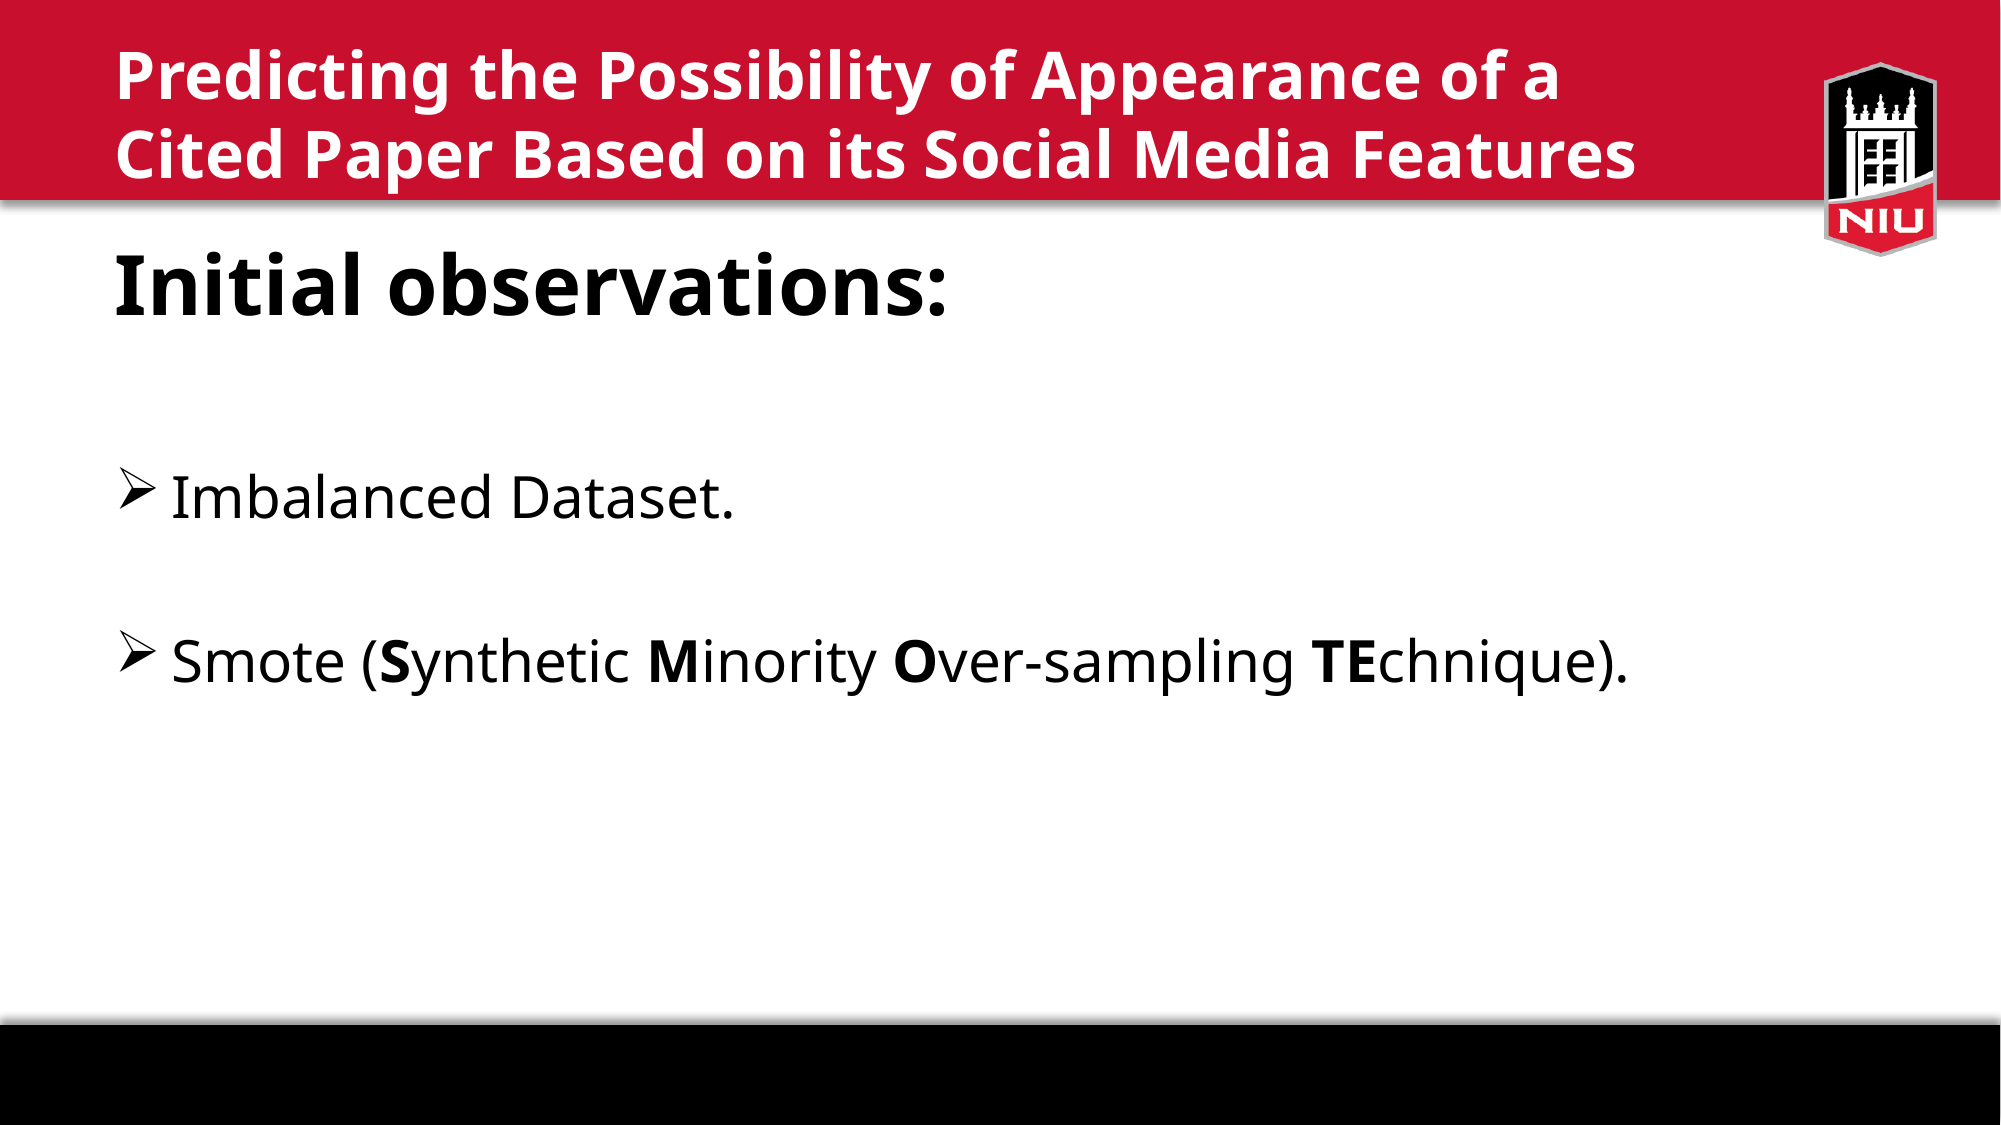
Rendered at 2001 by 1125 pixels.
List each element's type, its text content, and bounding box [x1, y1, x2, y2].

list Initial observations: Imbalanced Dataset. Smote (Synthetic Minority Over-sampling TEchnique). [99, 224, 1817, 988]
picture [1824, 62, 1937, 257]
title Predicting the Possibility of Appearance of a Cited Paper Based on its Social Media Features [99, 24, 1750, 200]
